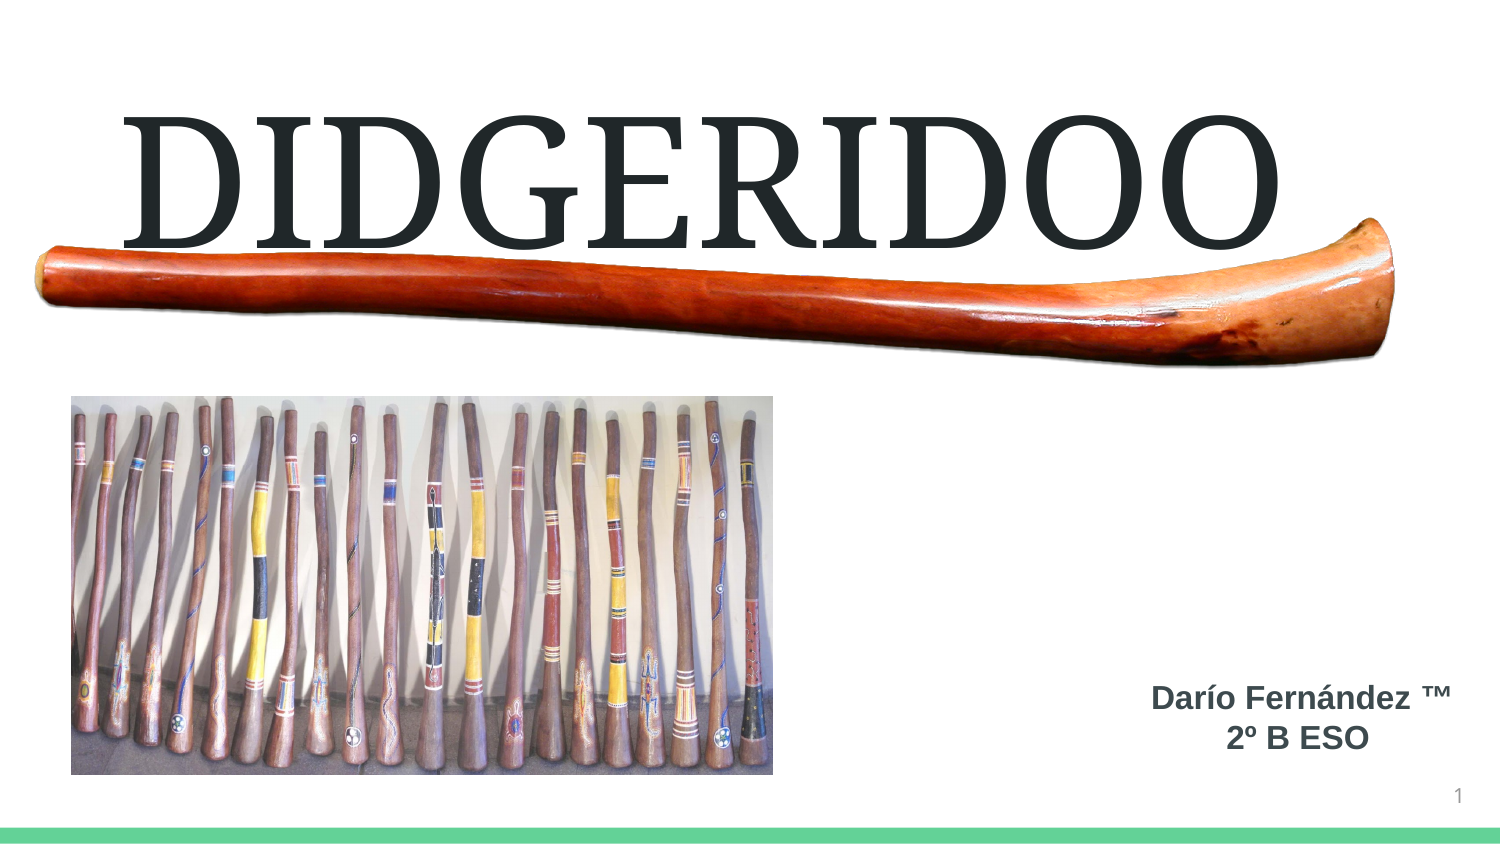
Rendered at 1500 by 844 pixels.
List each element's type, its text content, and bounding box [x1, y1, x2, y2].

picture [0, 147, 1466, 776]
slide_number 1 [1389, 764, 1480, 830]
title DIDGERIDOO [102, 49, 1500, 144]
text_box Darío Fernández ™ 2º B ESO [1125, 668, 1480, 764]
